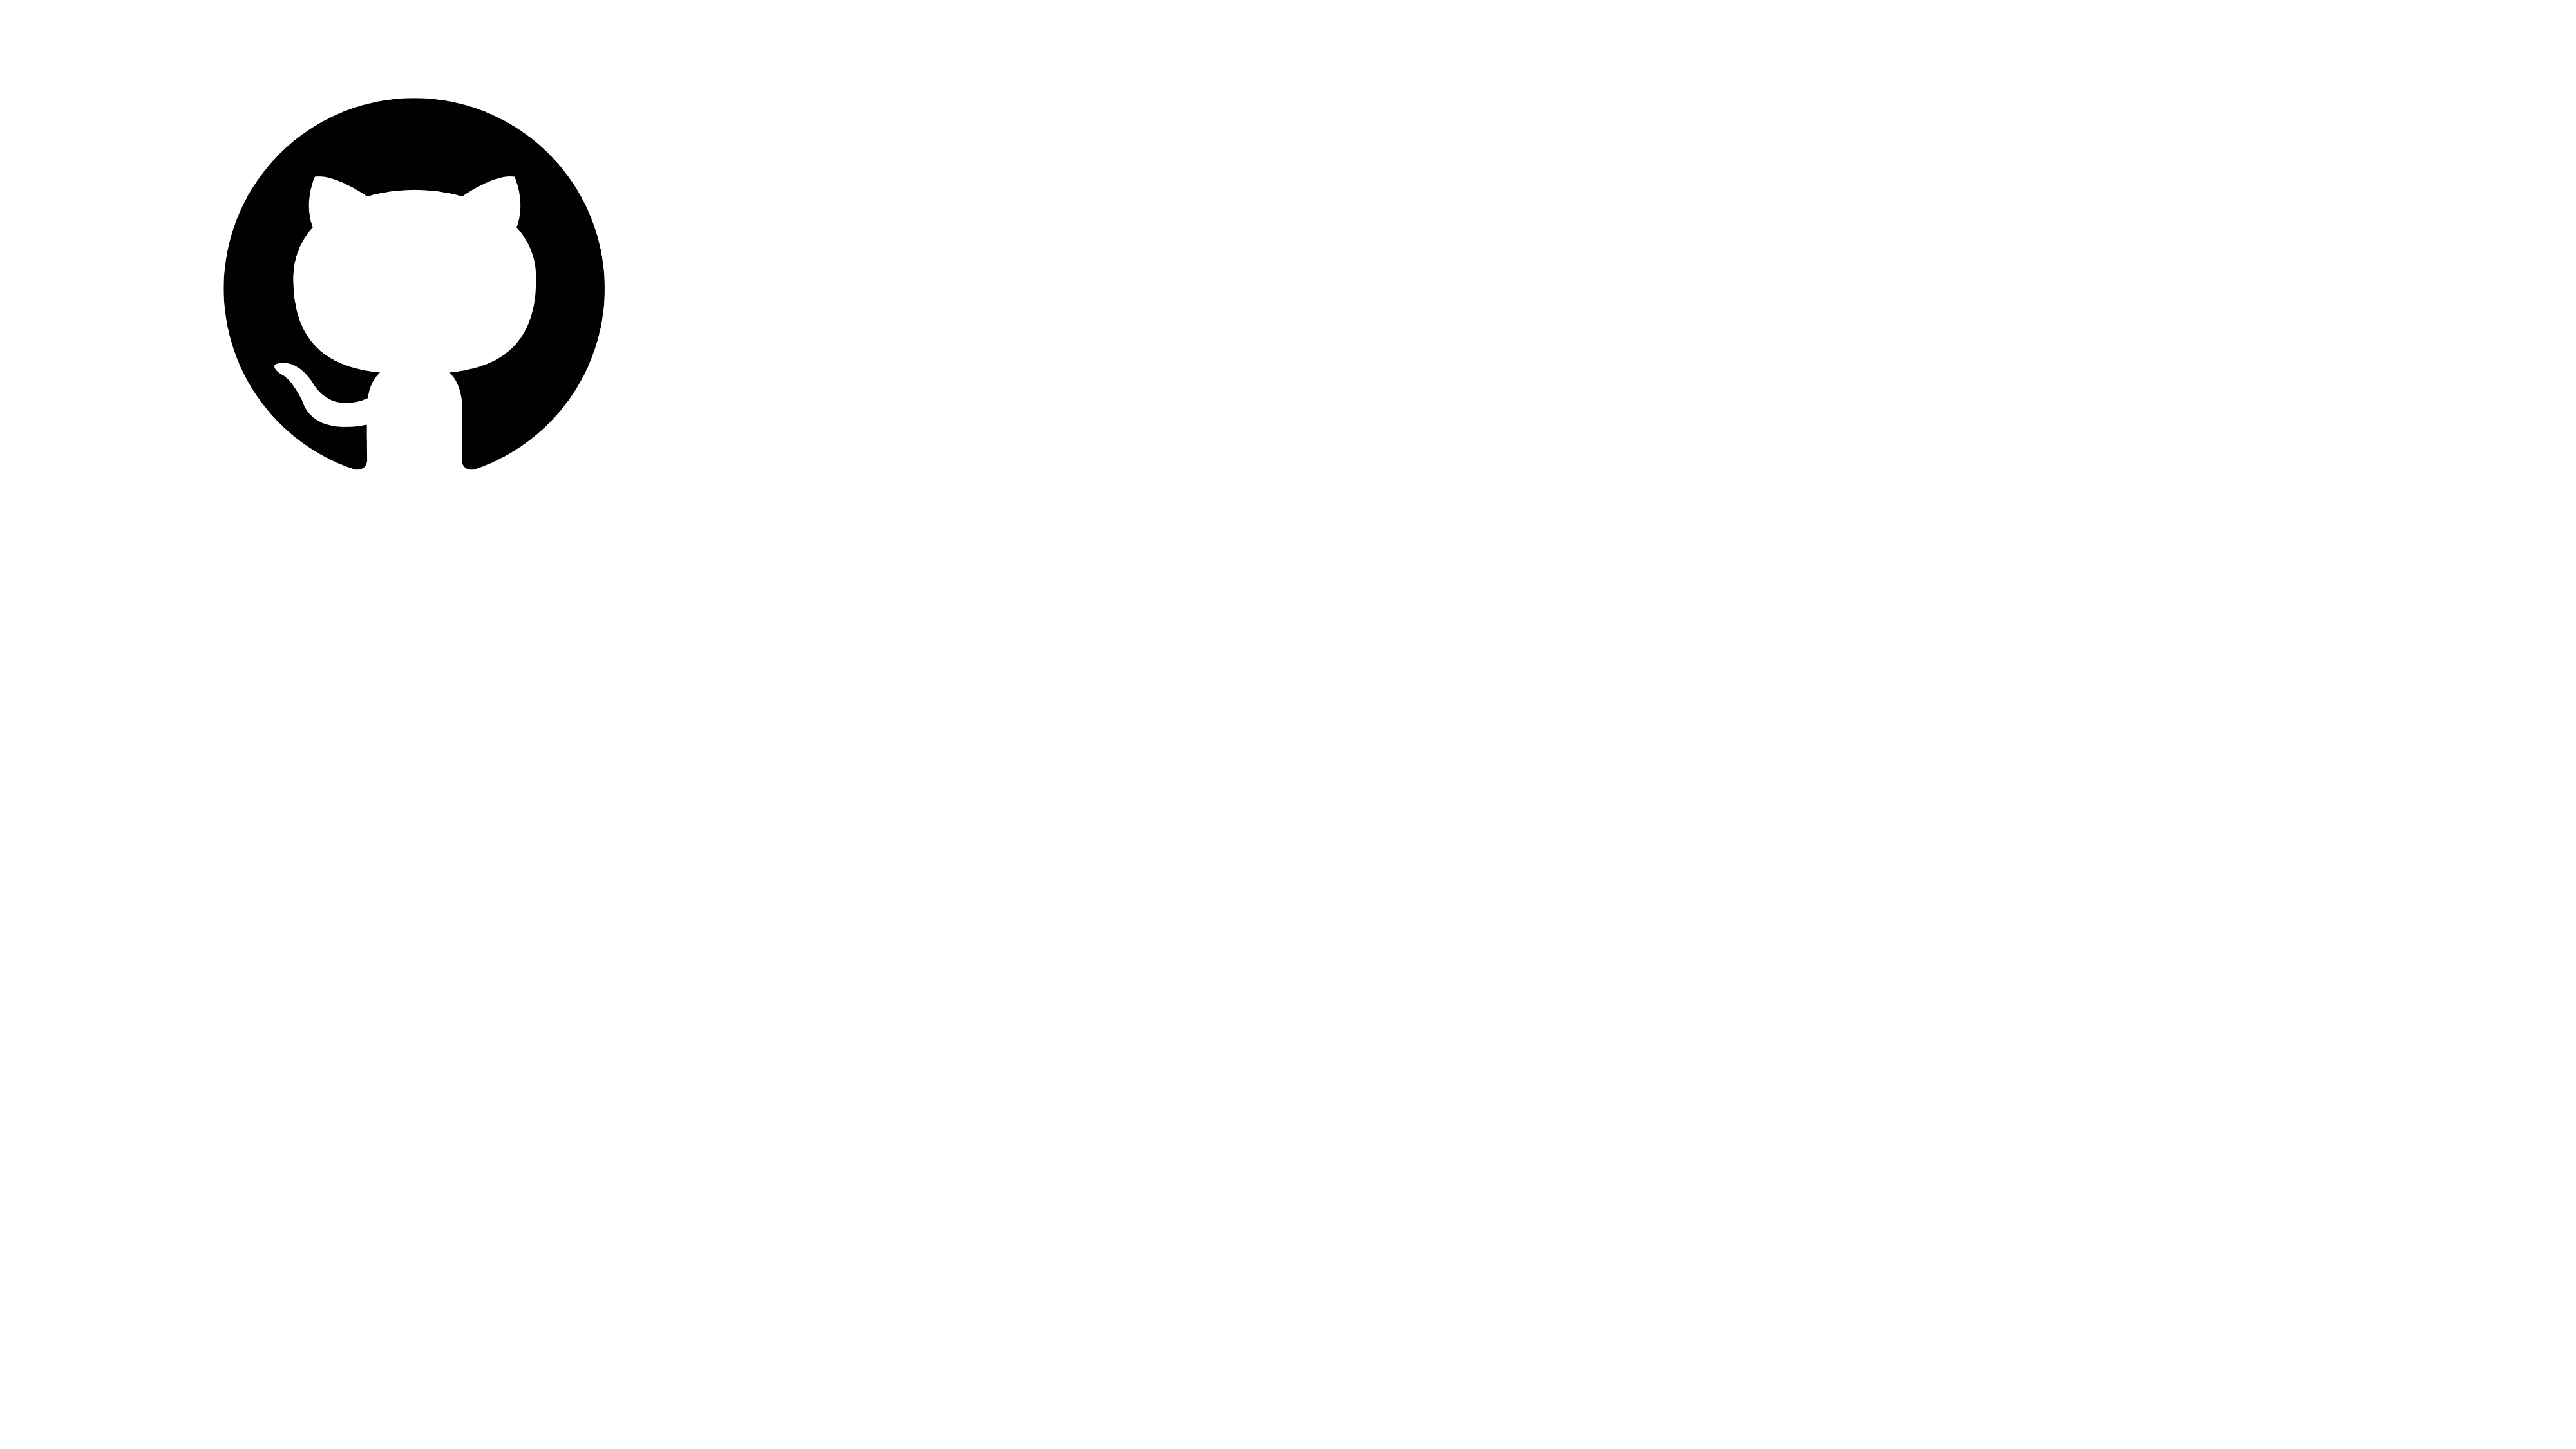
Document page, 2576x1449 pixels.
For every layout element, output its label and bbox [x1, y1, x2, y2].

picture [217, 89, 615, 481]
